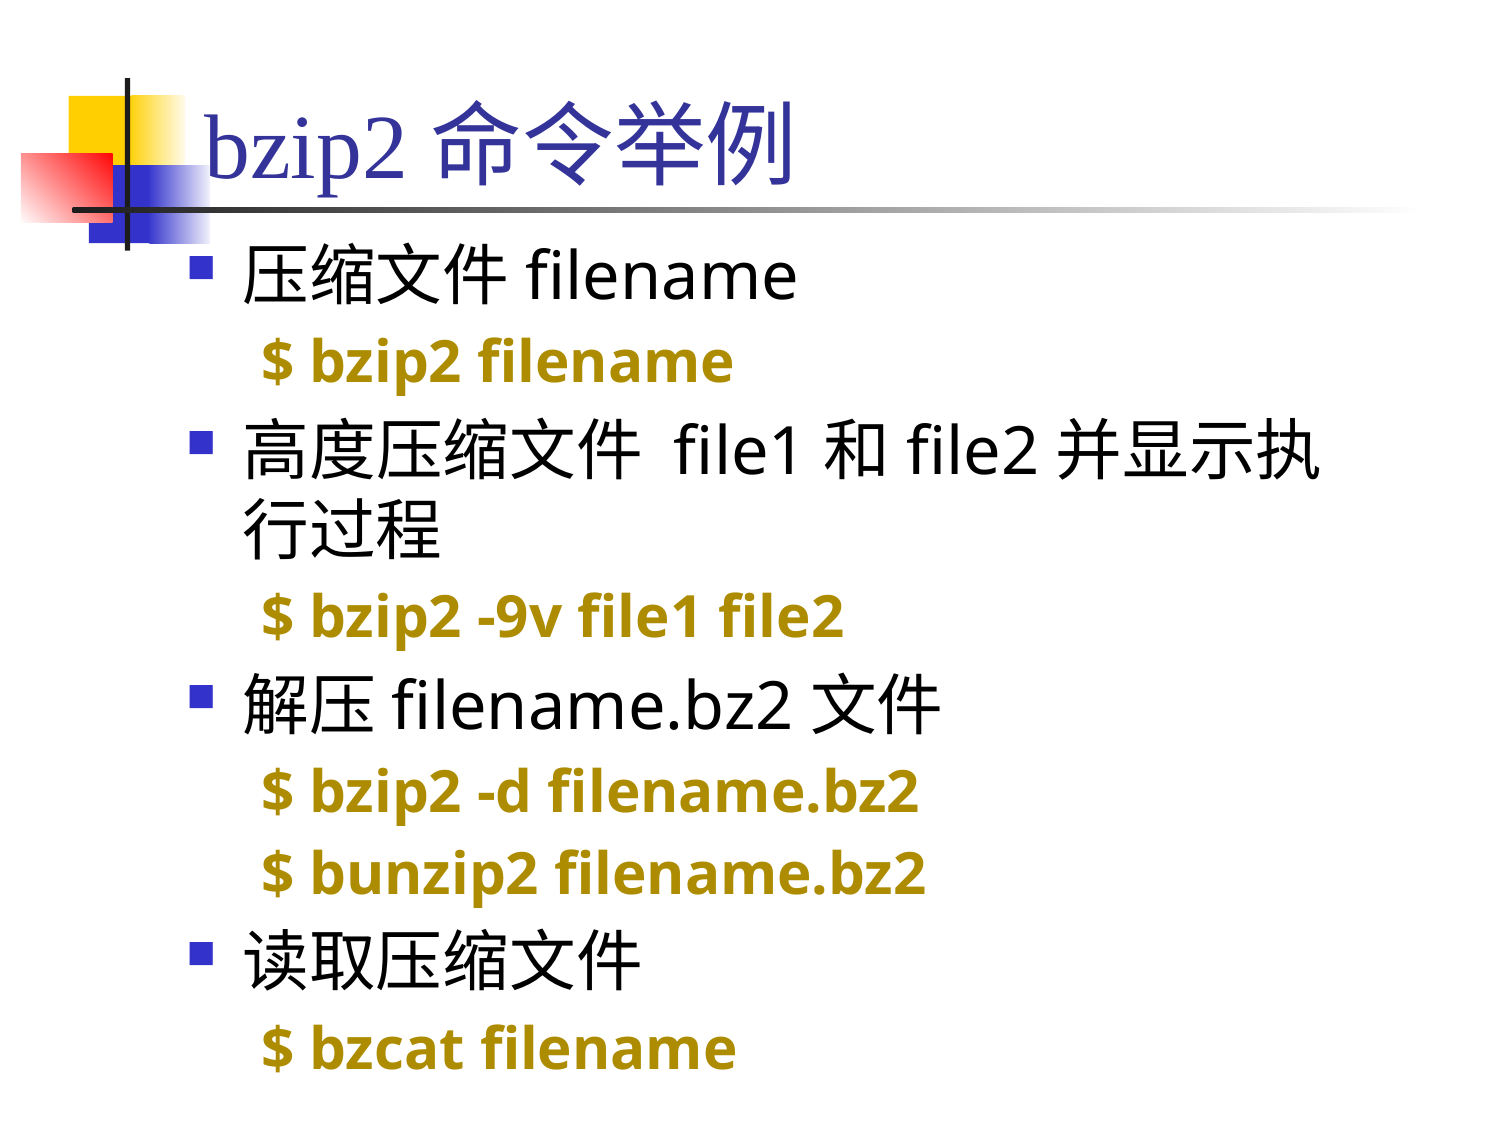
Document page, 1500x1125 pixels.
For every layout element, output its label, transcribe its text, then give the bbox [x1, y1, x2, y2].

list 压缩文件filename $ bzip2 filename 高度压缩文件 file1和file2并显示执行过程 $ bzip2 -9v file1 file2 解压filename.bz2文件 $ bzip2 -d filename.bz2 $ bunzip2 filename.bz2 读取压缩文件 $ bzcat filename [171, 224, 1376, 900]
title bzip2命令举例 [189, 31, 1468, 205]
